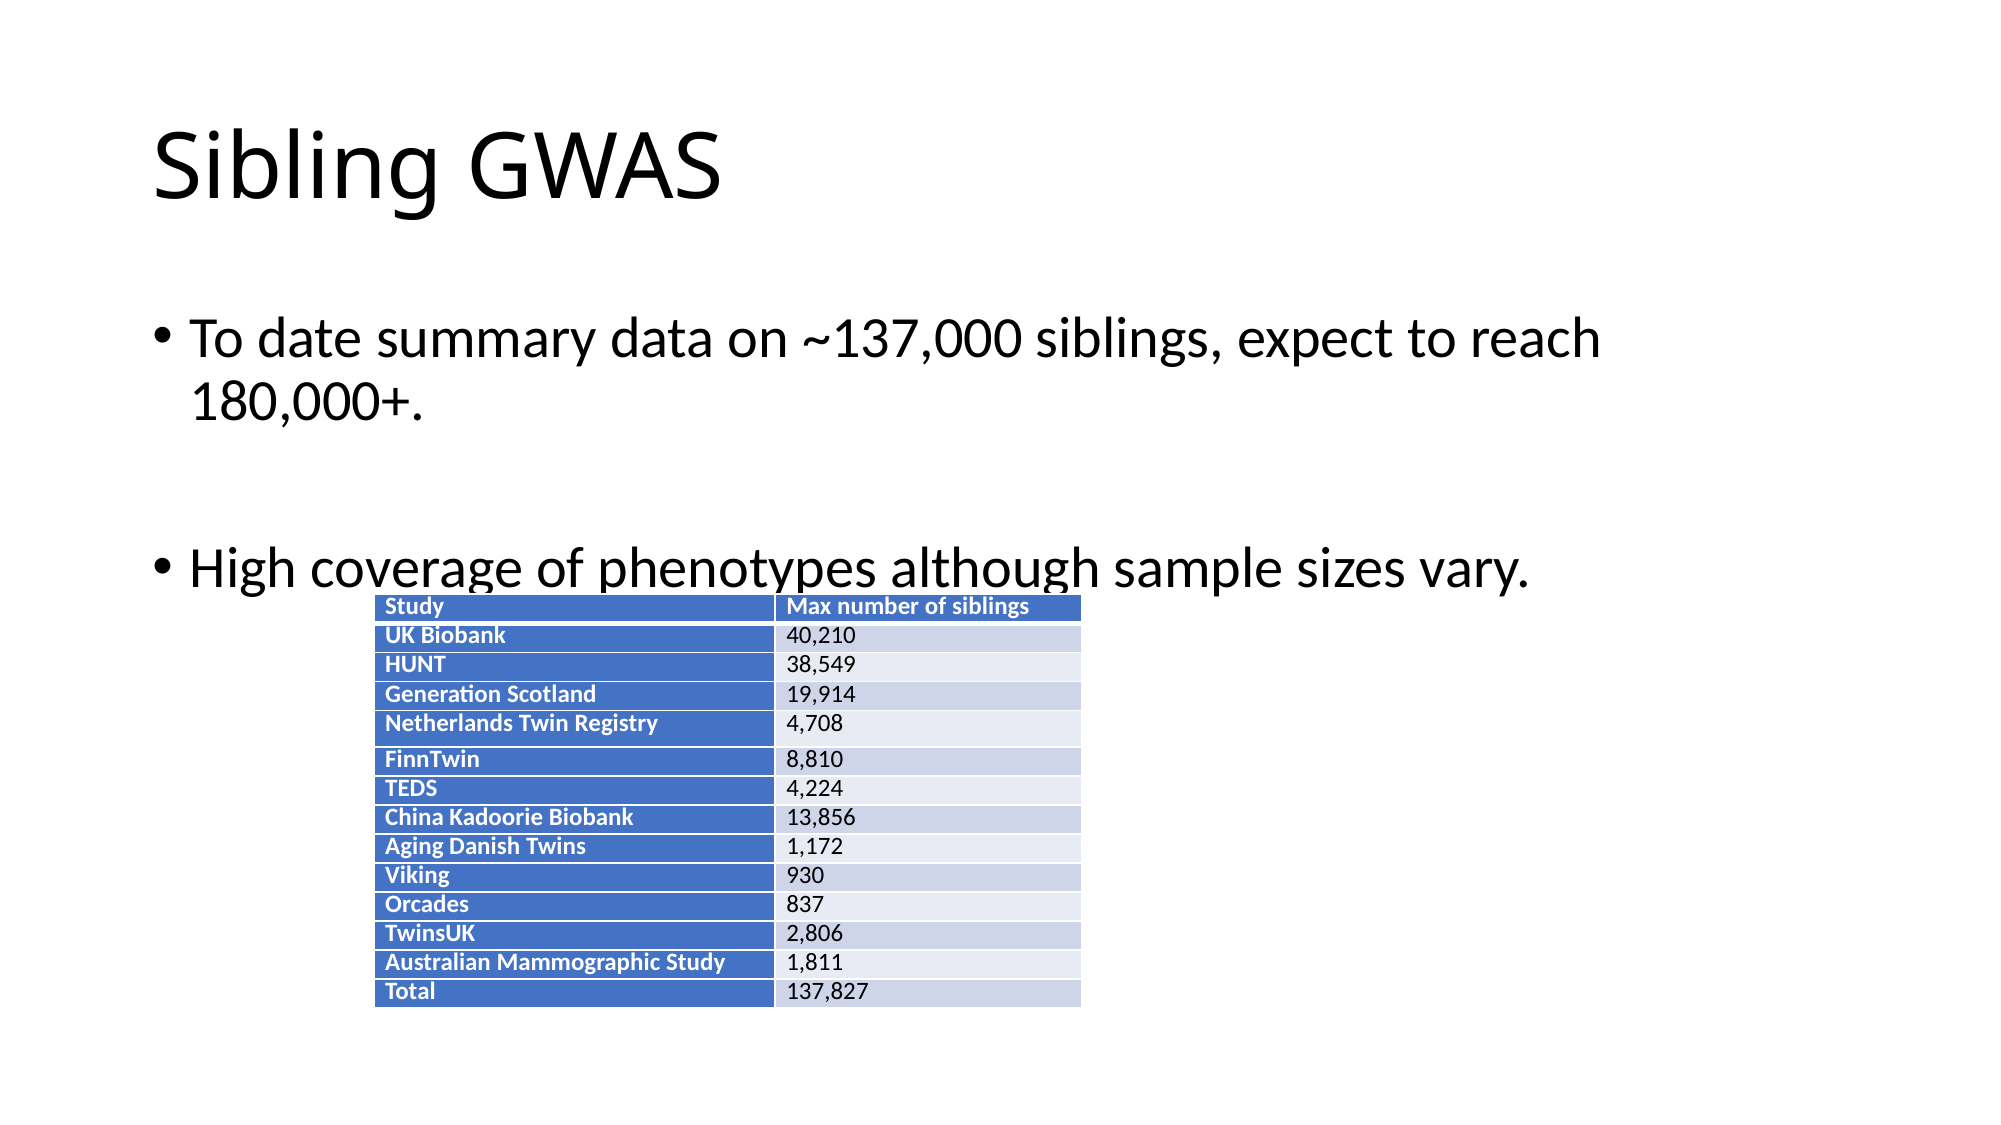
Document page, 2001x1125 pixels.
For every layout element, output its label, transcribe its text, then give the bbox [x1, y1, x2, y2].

table_cell 2,806 [776, 922, 1081, 949]
table_cell 837 [776, 893, 1081, 920]
table_cell Netherlands Twin Registry [375, 711, 774, 746]
table_cell 19,914 [776, 682, 1081, 710]
table_cell TEDS [375, 777, 774, 804]
table_cell 8,810 [776, 748, 1081, 775]
table_cell 1,172 [776, 835, 1081, 862]
table_cell China Kadoorie Biobank [375, 806, 774, 833]
table_cell Australian Mammographic Study [375, 951, 774, 978]
table_header Max number of siblings [776, 595, 1081, 621]
table_cell Orcades [375, 893, 774, 920]
table_cell 38,549 [776, 653, 1081, 681]
table_cell Viking [375, 864, 774, 891]
table_cell 137,827 [776, 980, 1081, 1007]
table_cell Generation Scotland [375, 682, 774, 710]
table_cell HUNT [375, 653, 774, 681]
table_cell 40,210 [776, 626, 1081, 652]
table_cell 1,811 [776, 951, 1081, 978]
table_cell FinnTwin [375, 748, 774, 775]
table_header Study [375, 595, 774, 621]
table_cell 4,708 [776, 711, 1081, 746]
table_cell TwinsUK [375, 922, 774, 949]
table_cell 13,856 [776, 806, 1081, 833]
table_cell 4,224 [776, 777, 1081, 804]
list To date summary data on ~137,000 siblings, expect to reach 180,000+. High coverage of phenotypes although sample sizes vary. [137, 299, 1863, 1014]
table_cell Aging Danish Twins [375, 835, 774, 862]
table_cell Total [375, 980, 774, 1007]
table_cell UK Biobank [375, 626, 774, 652]
table_cell 930 [776, 864, 1081, 891]
title Sibling GWAS [137, 59, 1863, 278]
